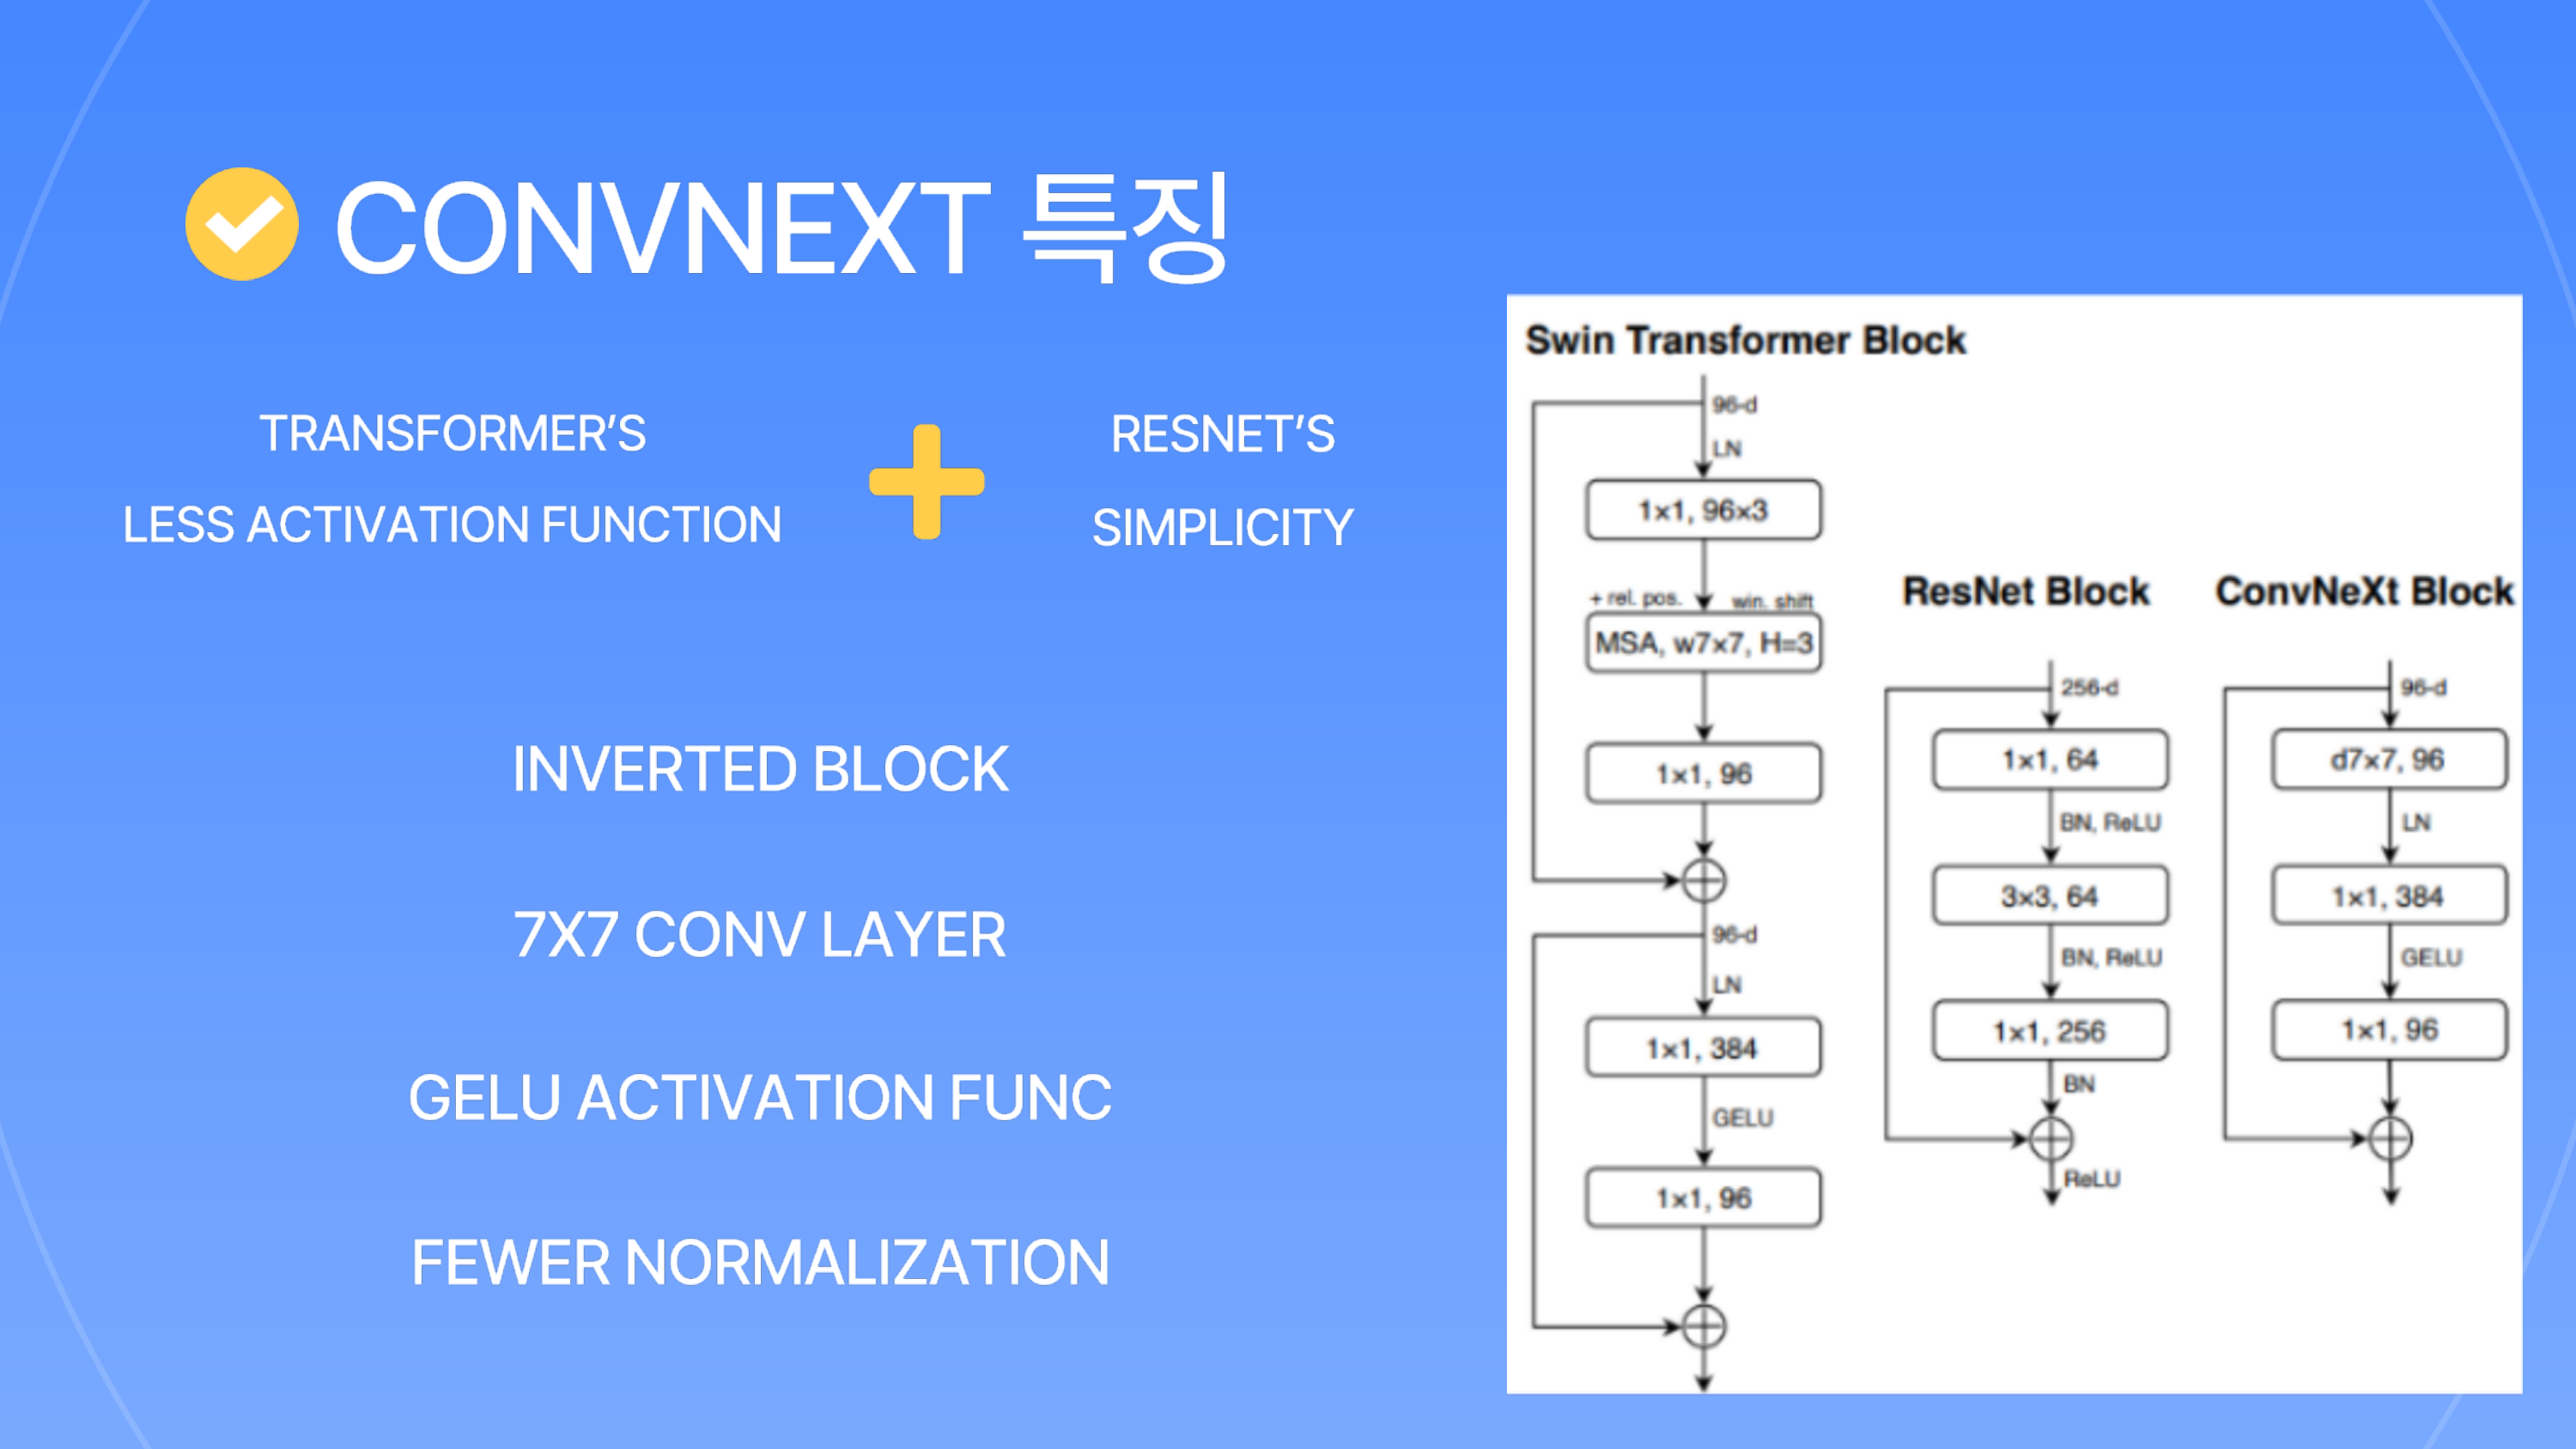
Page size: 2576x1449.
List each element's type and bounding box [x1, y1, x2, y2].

text_box [185, 167, 284, 282]
picture [289, 88, 1352, 397]
text_box [383, 725, 1140, 1310]
text_box [0, 0, 2576, 1449]
text_box [1507, 287, 2523, 1402]
text_box [98, 397, 1409, 565]
